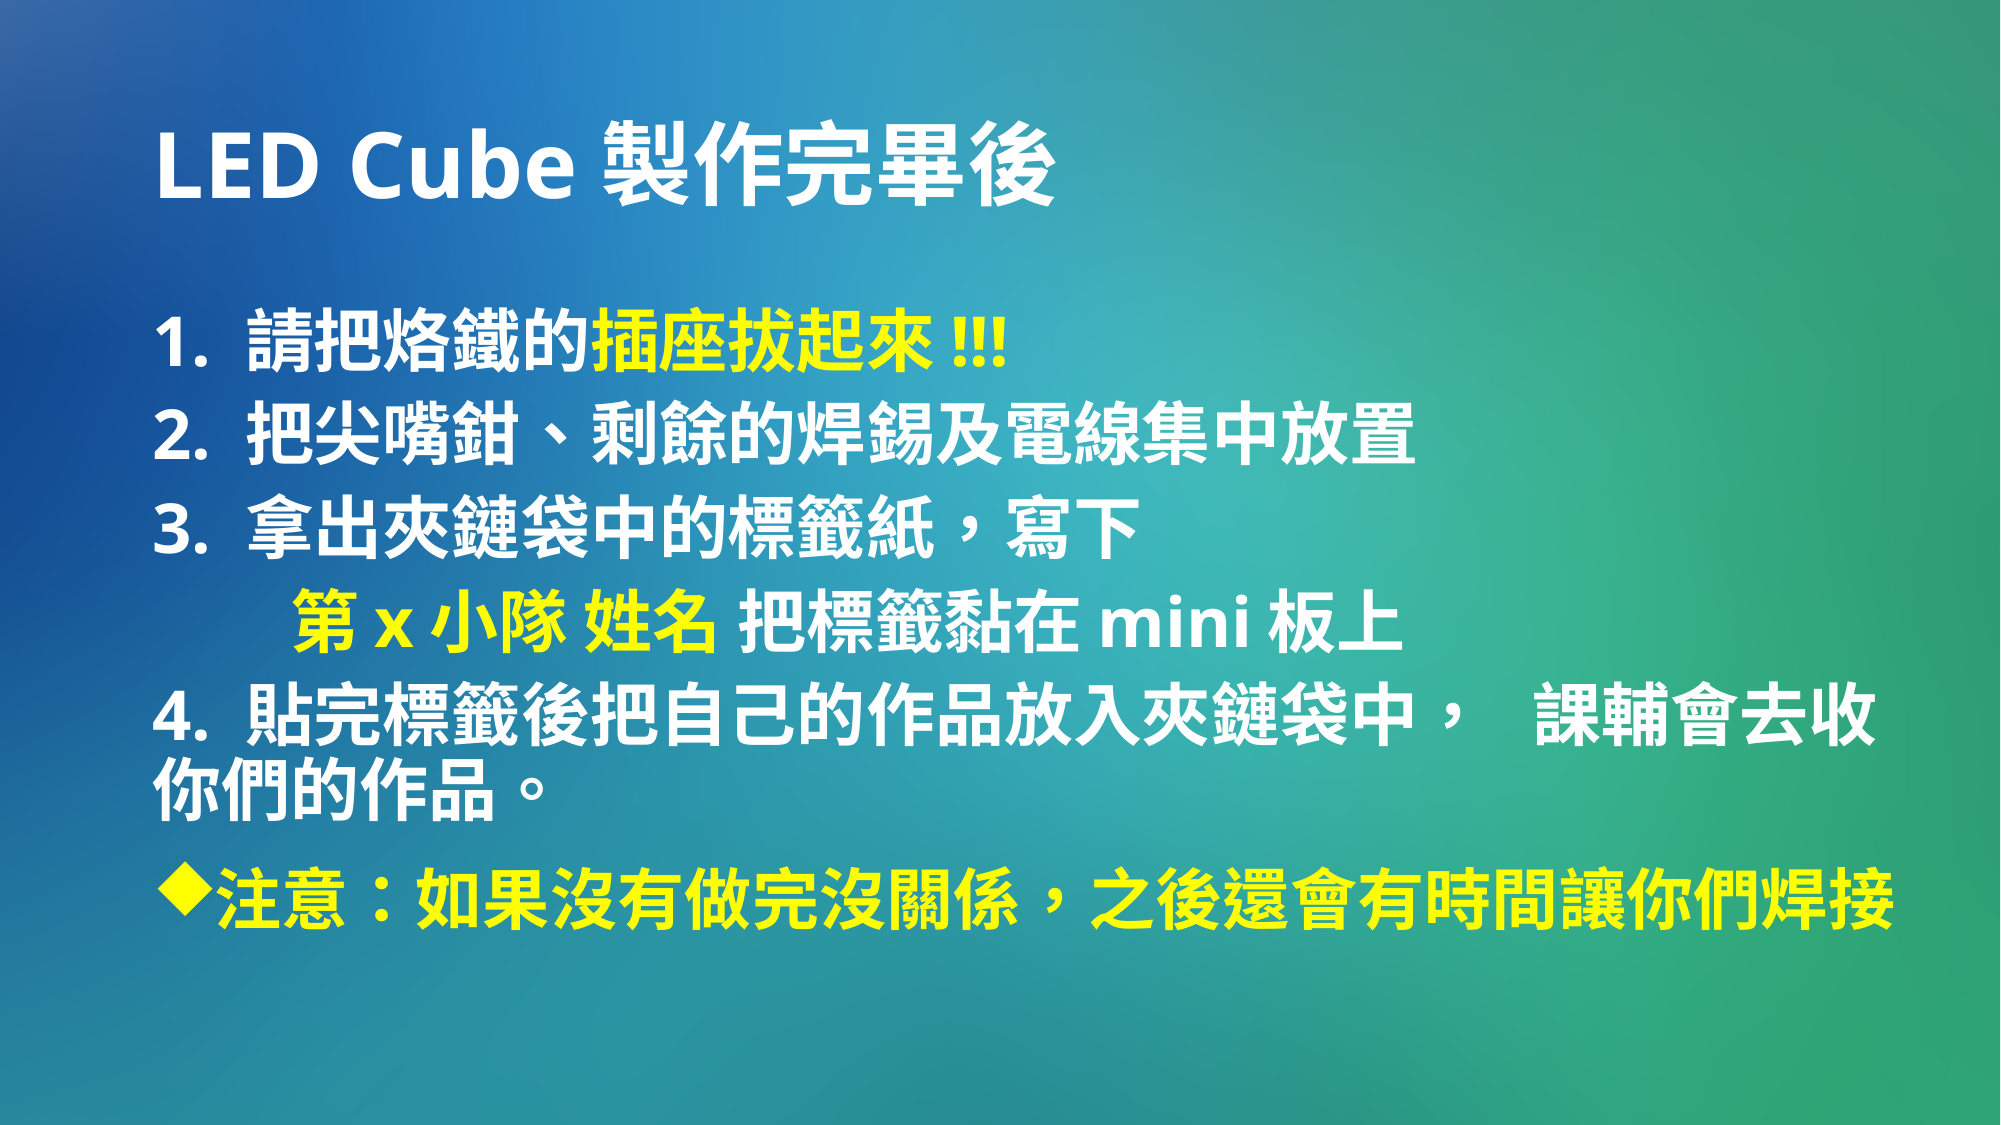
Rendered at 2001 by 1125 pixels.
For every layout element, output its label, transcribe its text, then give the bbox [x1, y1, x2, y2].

picture [0, 0, 2001, 1125]
title LED Cube製作完畢後 [137, 59, 1863, 278]
list 1. 請把烙鐵的插座拔起來!!! 2. 把尖嘴鉗、剩餘的焊錫及電線集中放置 3. 拿出夾鏈袋中的標籤紙，寫下 第x小隊 姓名 把標籤黏在mini板上 4. 貼完標籤後把自己的作品放入夾鏈袋中， 課輔會去收你們的作品。 注意：如果沒有做完沒關係，之後還會有時間讓你們焊接 [137, 299, 1914, 1014]
